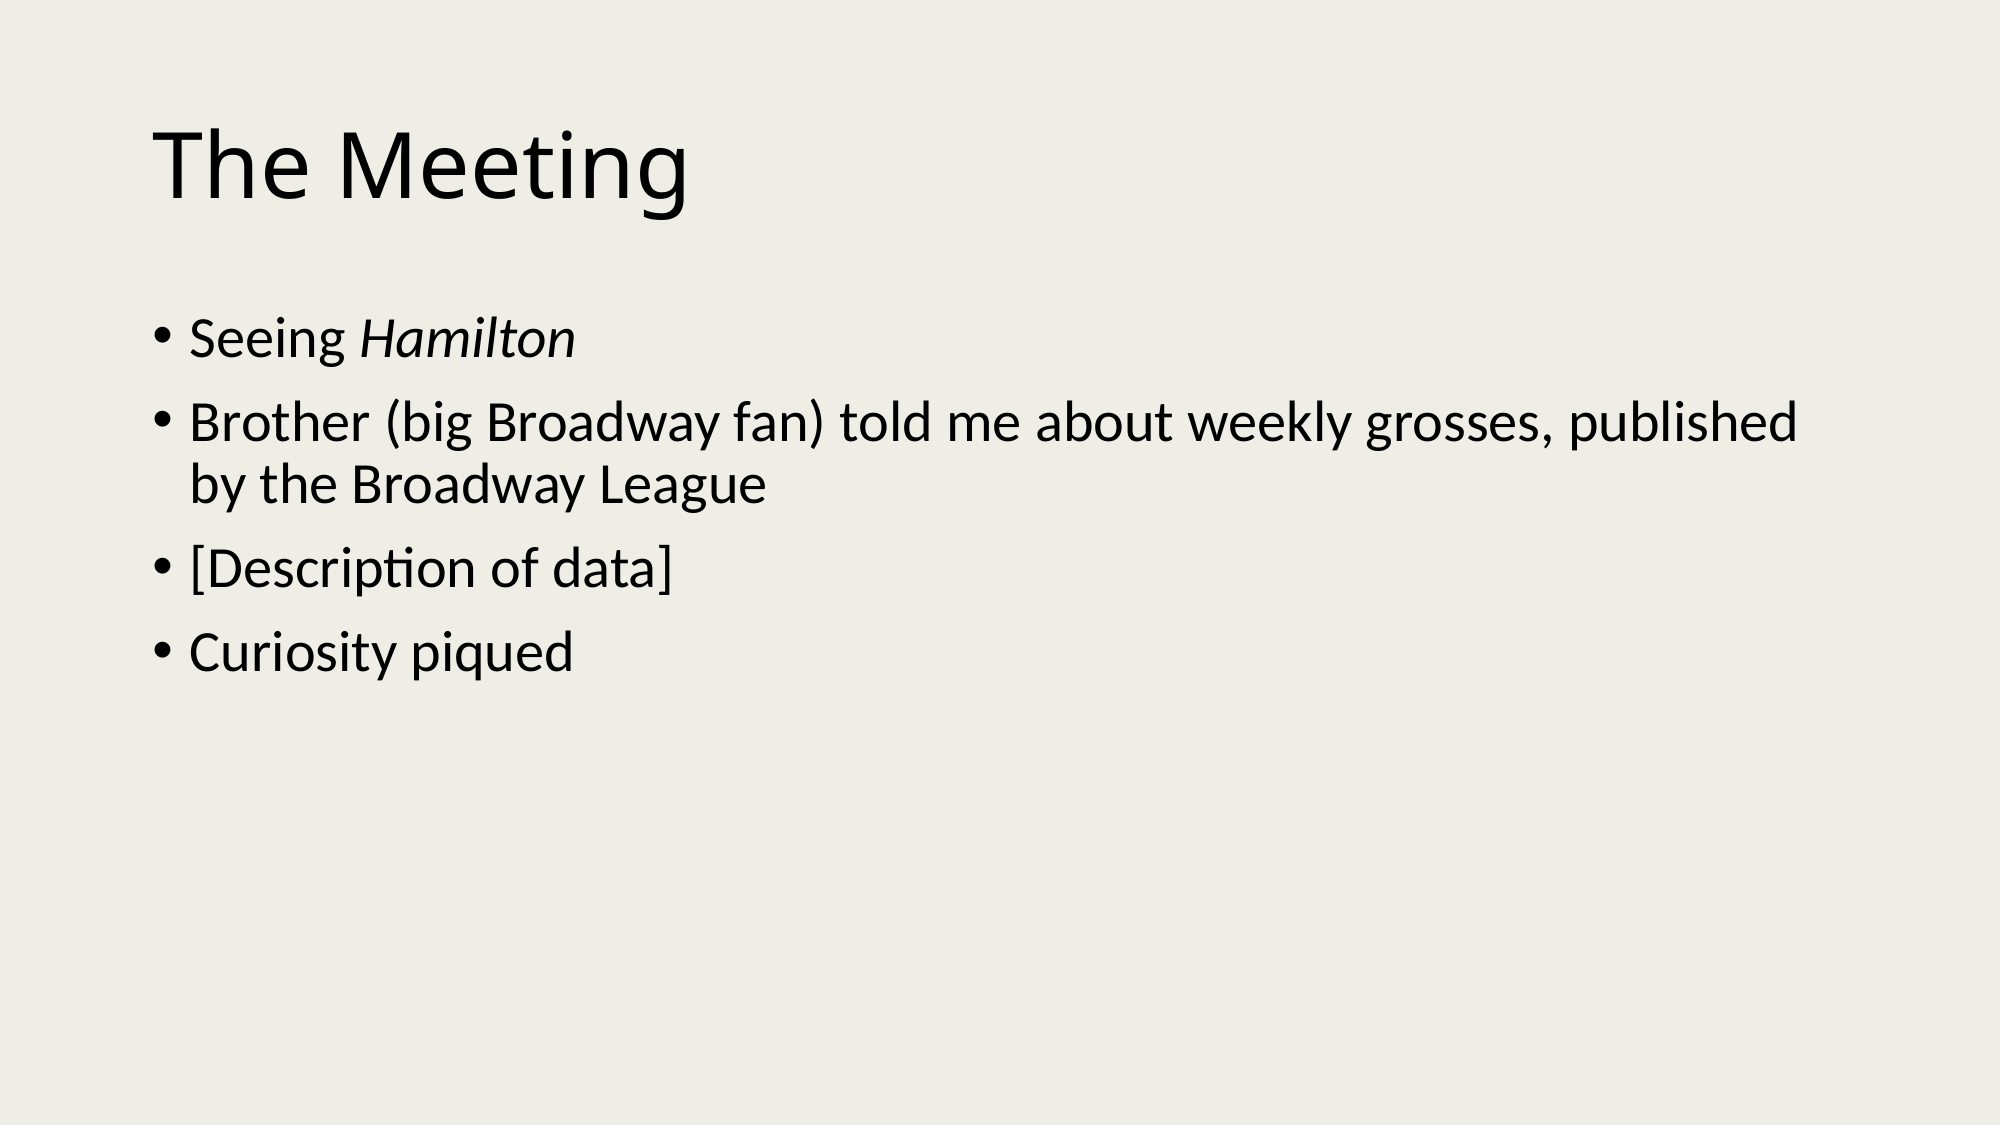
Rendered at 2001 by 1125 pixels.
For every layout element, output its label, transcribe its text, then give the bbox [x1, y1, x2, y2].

list Seeing Hamilton Brother (big Broadway fan) told me about weekly grosses, published by the Broadway League [Description of data] Curiosity piqued [137, 299, 1863, 1014]
title The Meeting [137, 59, 1863, 278]
